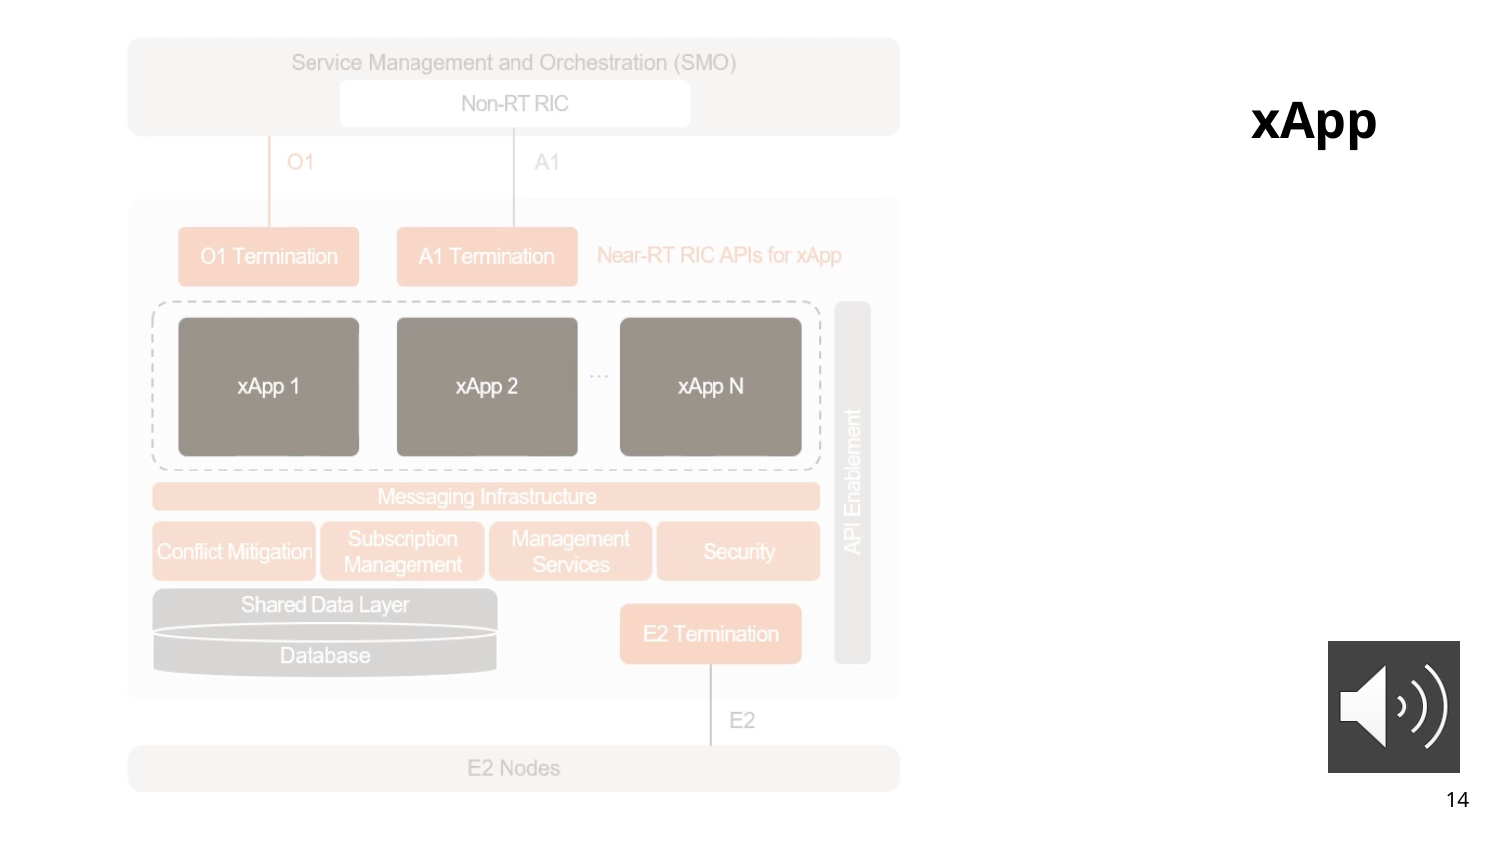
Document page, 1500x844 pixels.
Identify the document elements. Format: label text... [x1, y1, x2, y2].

title xApp [917, 72, 1394, 193]
slide_number 14 [1394, 769, 1484, 834]
picture [110, 16, 914, 811]
picture [1327, 639, 1461, 774]
